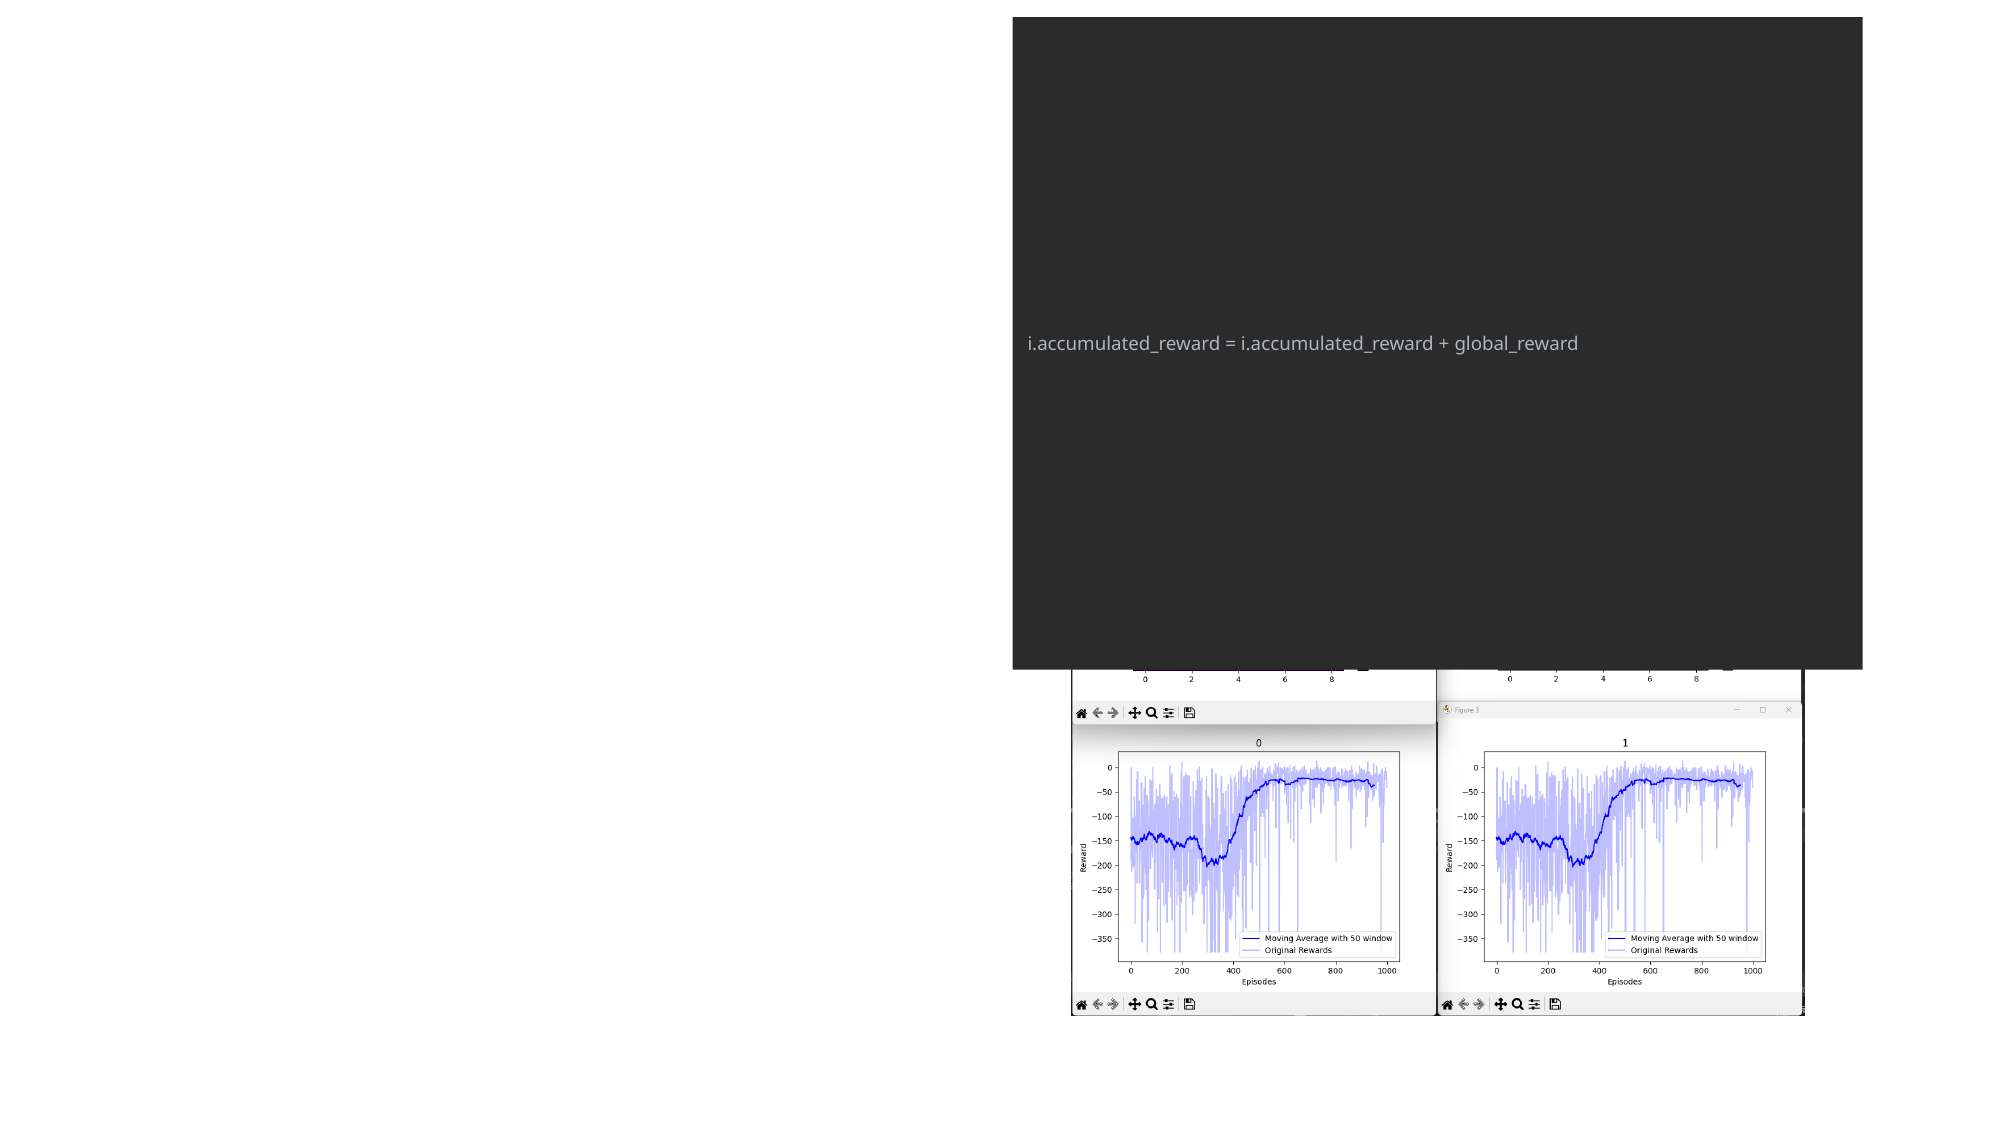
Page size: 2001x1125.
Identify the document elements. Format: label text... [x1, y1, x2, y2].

list i.accumulated_reward = i.accumulated_reward + global_reward [1012, 17, 1863, 670]
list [1070, 410, 1805, 1016]
